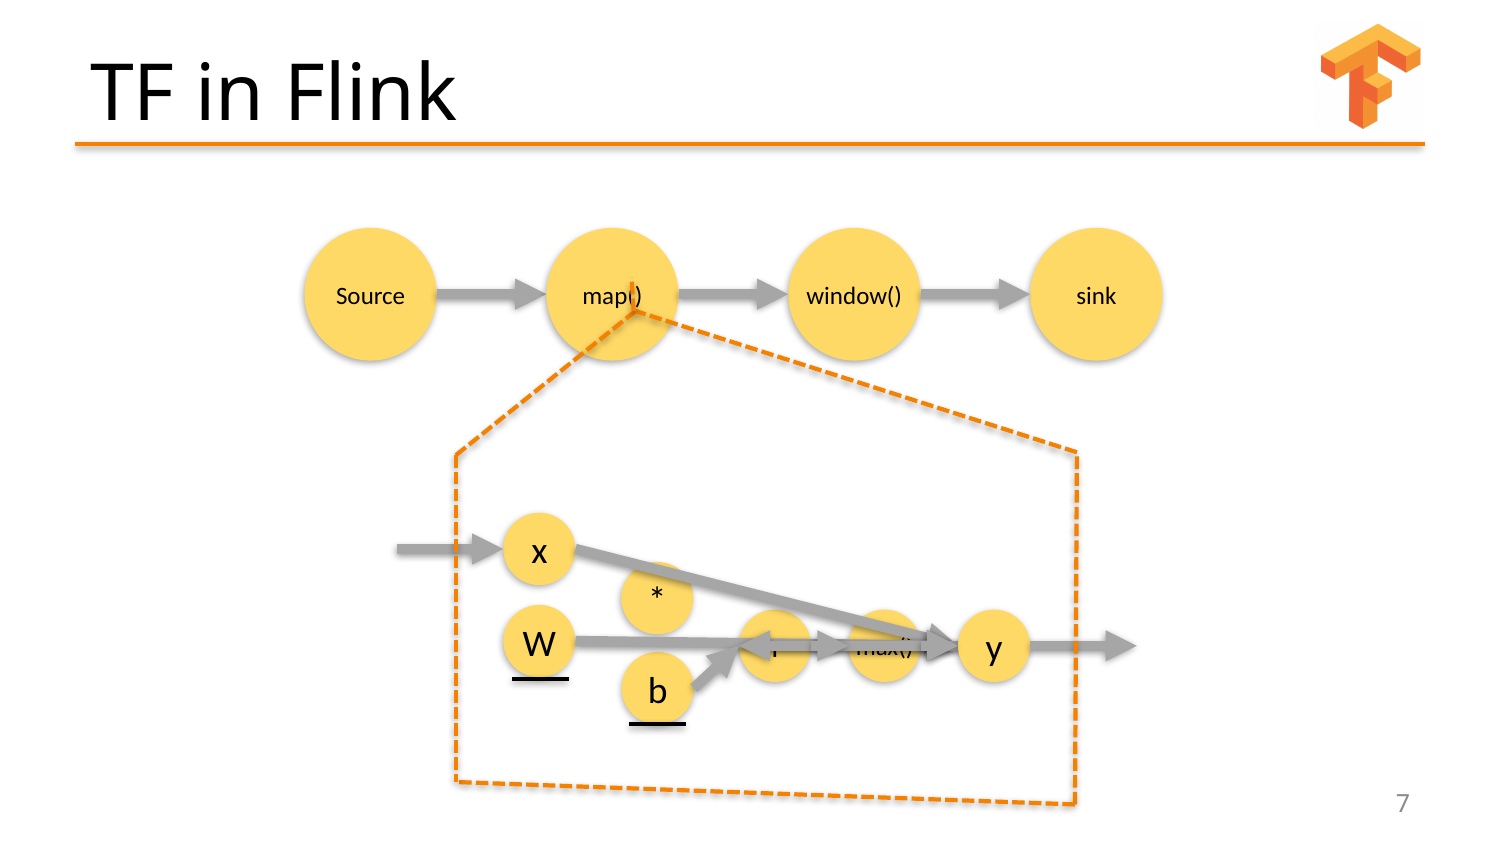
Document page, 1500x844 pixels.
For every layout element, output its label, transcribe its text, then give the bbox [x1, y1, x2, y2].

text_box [304, 227, 1163, 783]
slide_number 7 [1074, 782, 1425, 827]
picture [1314, 20, 1425, 131]
title TF in Flink [75, 33, 1302, 145]
